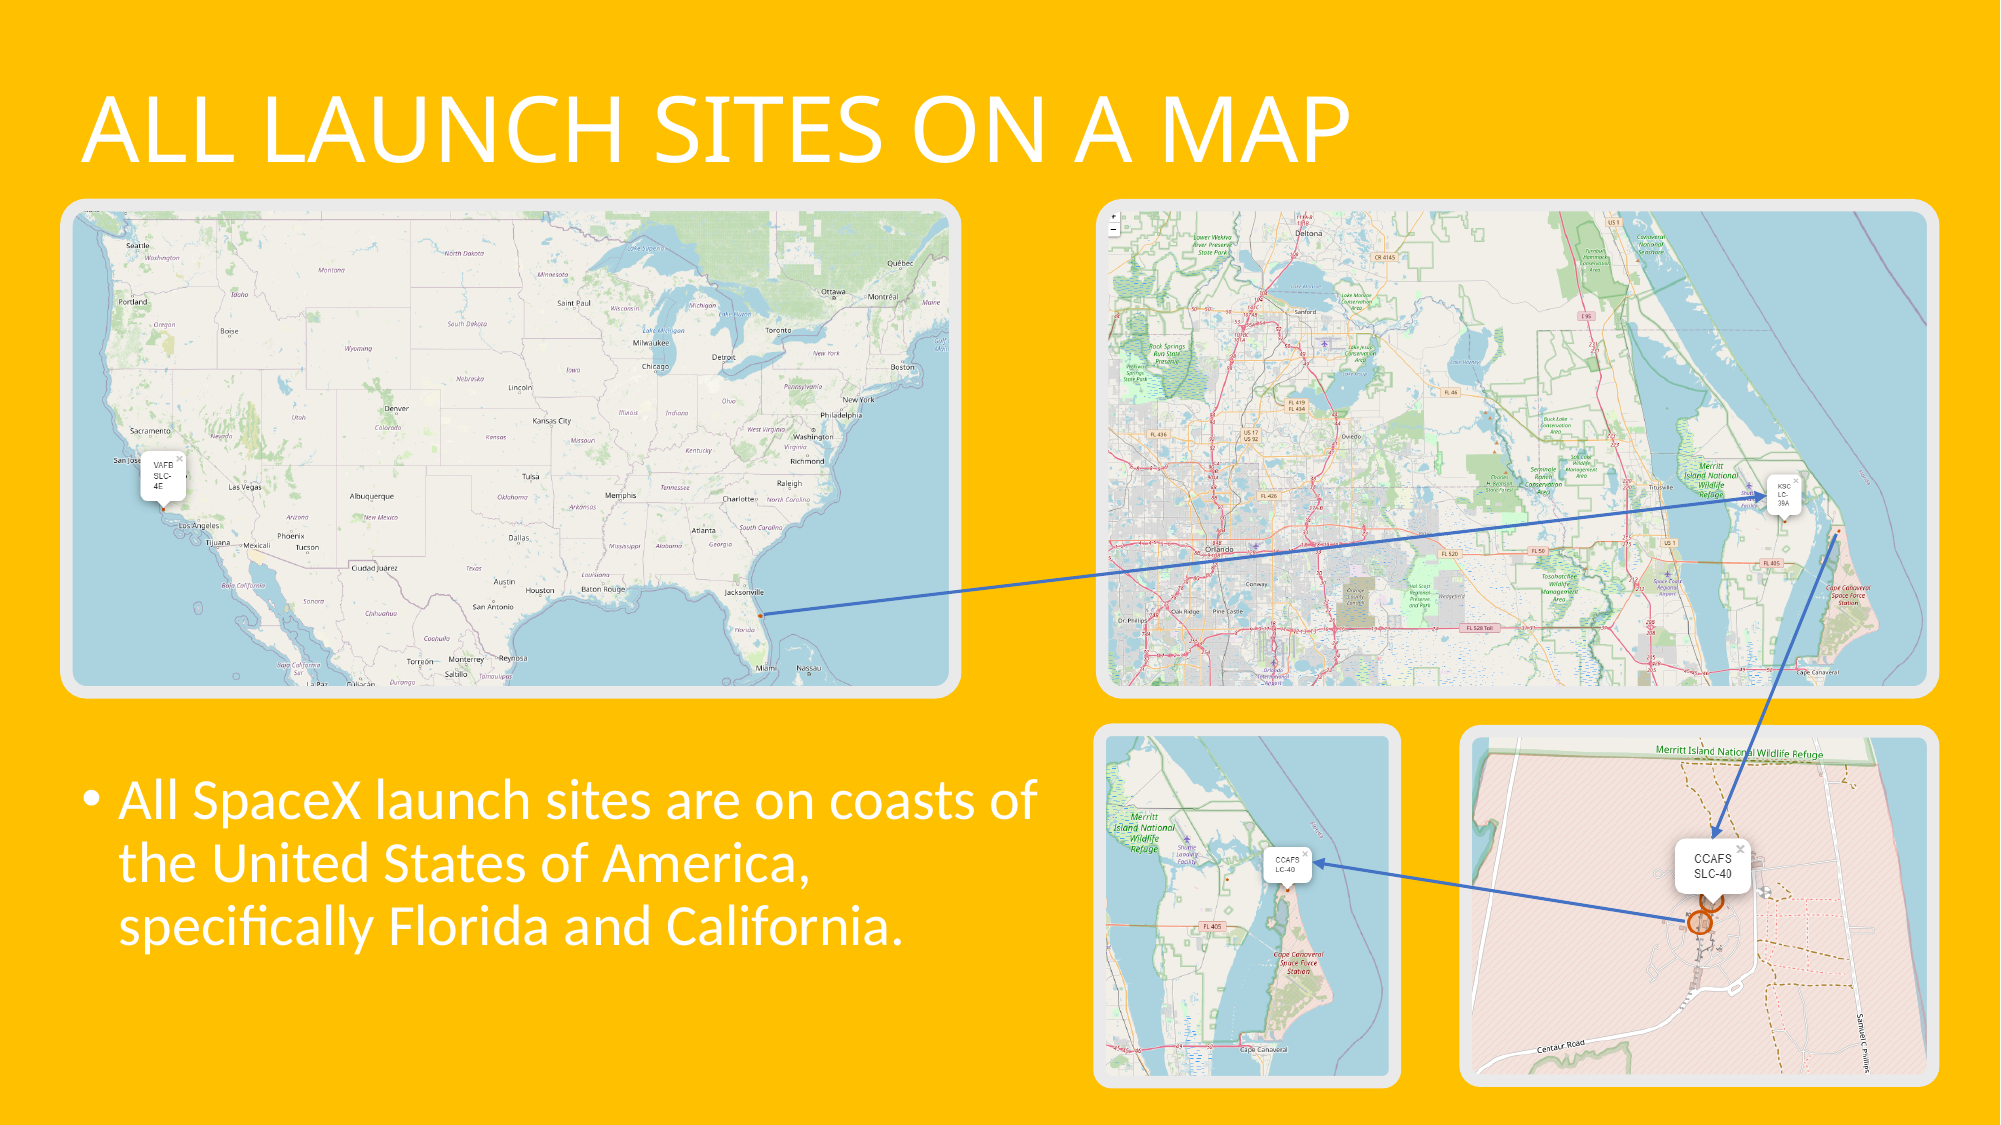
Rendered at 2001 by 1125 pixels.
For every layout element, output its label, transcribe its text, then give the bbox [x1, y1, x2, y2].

picture [66, 204, 956, 693]
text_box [1311, 861, 1685, 922]
title ALL LAUNCH SITES ON A MAP [66, 24, 1792, 242]
picture [1102, 615, 1712, 693]
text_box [763, 495, 1768, 615]
picture [1465, 731, 1934, 1081]
picture [1102, 205, 1934, 693]
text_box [1712, 533, 1837, 840]
picture [1099, 729, 1395, 1083]
list All SpaceX launch sites are on coasts of the United States of America, specifically Florida and California. [66, 731, 1059, 1081]
